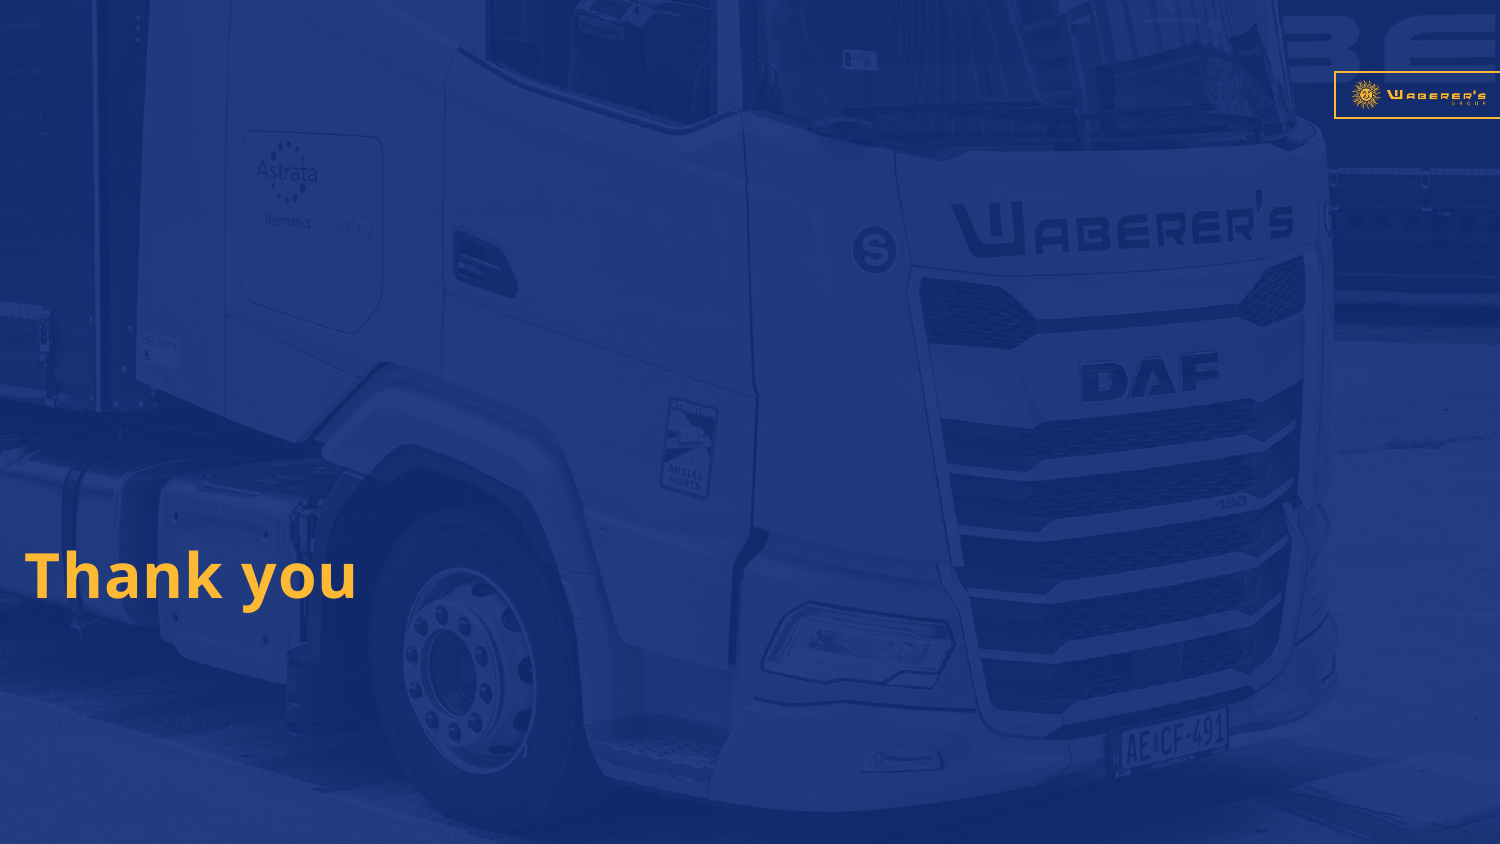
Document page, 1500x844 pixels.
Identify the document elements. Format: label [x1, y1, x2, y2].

text_box [1334, 71, 1500, 118]
picture [0, 0, 1500, 844]
